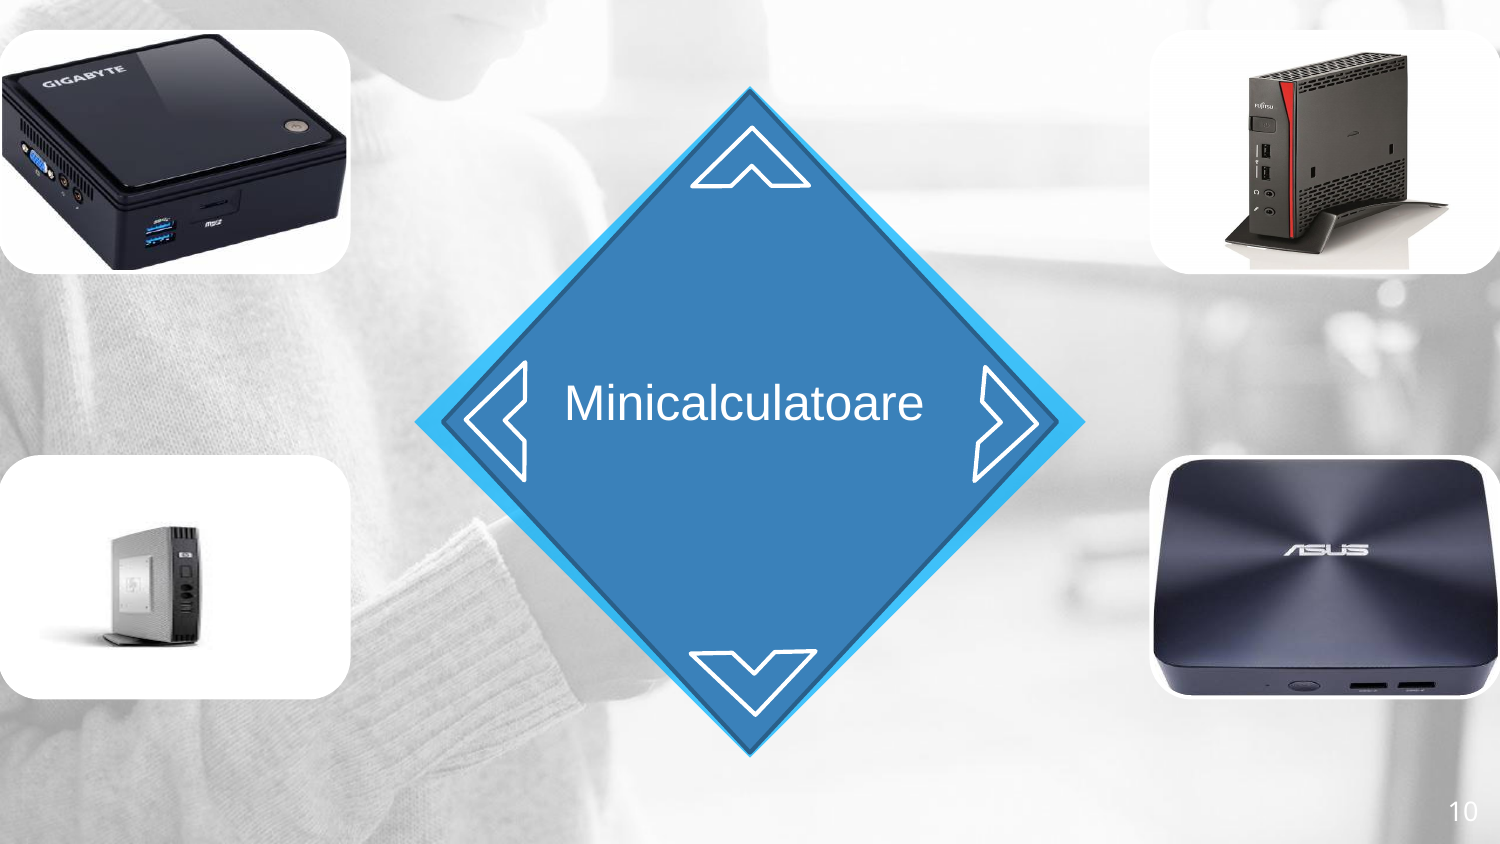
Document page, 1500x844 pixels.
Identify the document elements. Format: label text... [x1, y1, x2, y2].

slide_number 10 [1403, 779, 1494, 844]
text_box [0, 19, 1500, 756]
